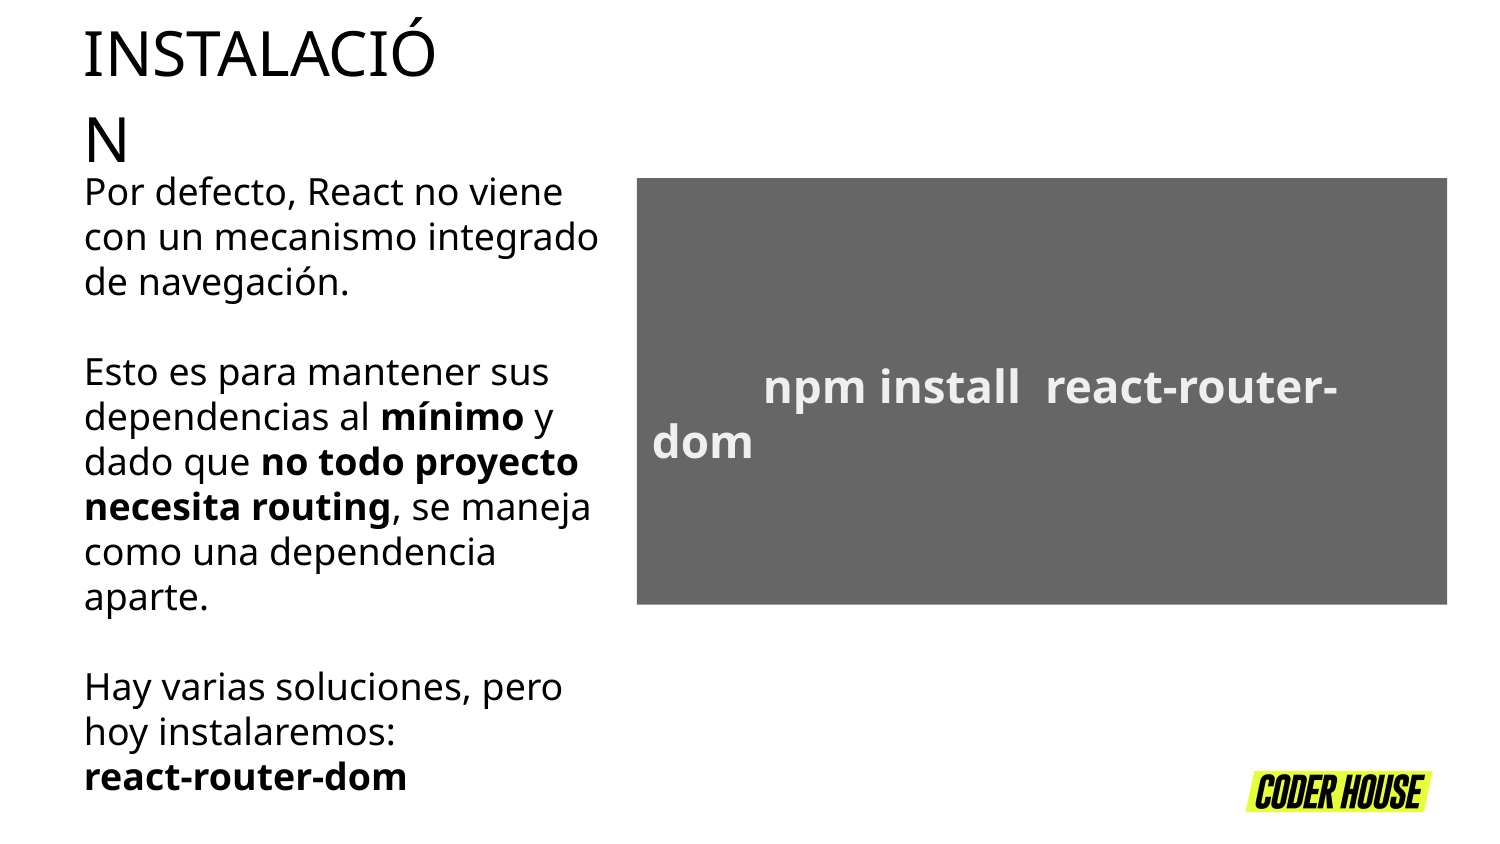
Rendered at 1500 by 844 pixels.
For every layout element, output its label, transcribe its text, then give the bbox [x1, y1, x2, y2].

text_box npm install react-router-dom [636, 178, 1448, 605]
picture [1241, 764, 1437, 819]
text_box INSTALACIÓN [68, 0, 464, 153]
text_box Por defecto, React no viene con un mecanismo integrado de navegación. Esto es para mantener sus dependencias al mínimo y dado que no todo proyecto necesita routing, se maneja como una dependencia aparte. Hay varias soluciones, pero hoy instalaremos: react-router-dom [68, 153, 627, 765]
text_box [627, 177, 742, 716]
